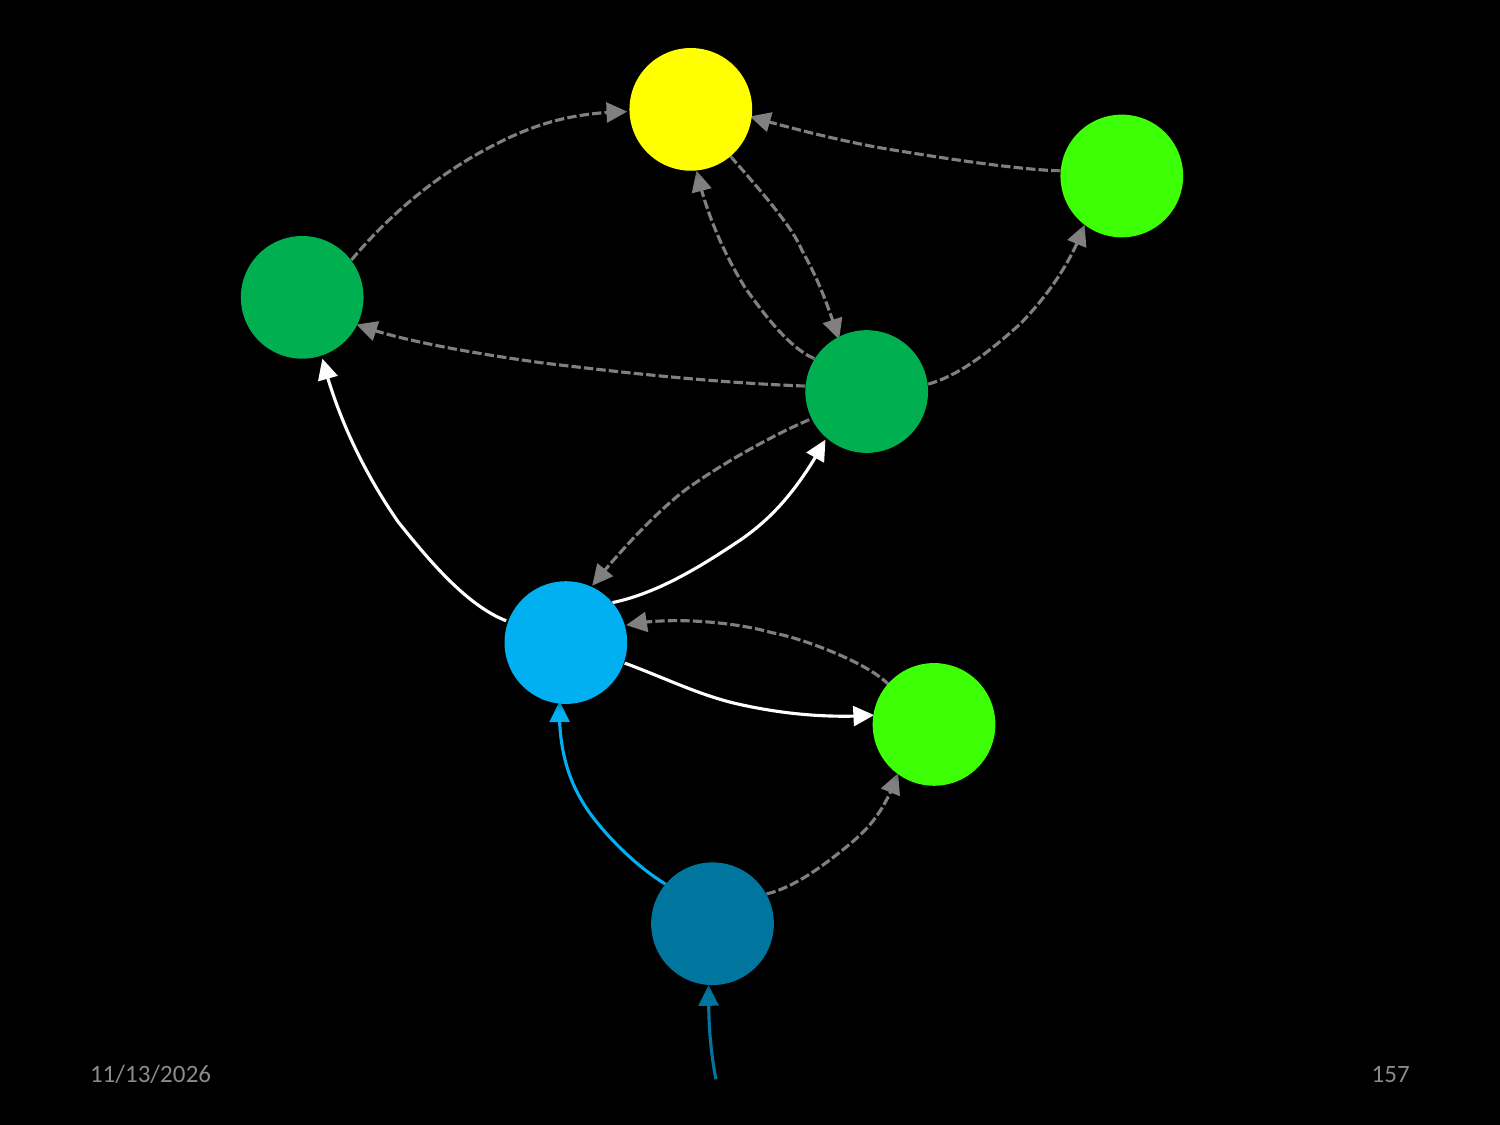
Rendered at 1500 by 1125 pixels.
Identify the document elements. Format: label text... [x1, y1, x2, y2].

text_box [871, 662, 997, 787]
text_box [756, 112, 1056, 172]
text_box [240, 235, 365, 360]
text_box [549, 712, 665, 883]
text_box [734, 161, 843, 336]
text_box [1059, 113, 1184, 239]
text_box [318, 362, 505, 621]
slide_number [75, 1042, 425, 1103]
text_box [629, 663, 869, 727]
text_box [352, 102, 624, 259]
text_box [628, 47, 753, 172]
text_box [628, 611, 886, 684]
text_box [691, 178, 813, 358]
text_box [614, 443, 826, 603]
text_box [804, 329, 929, 454]
text_box [650, 861, 775, 986]
text_box [698, 994, 719, 1080]
slide_number 157 [1074, 1042, 1425, 1103]
text_box [768, 779, 900, 894]
text_box [503, 580, 628, 705]
text_box [592, 420, 806, 586]
text_box [931, 230, 1087, 384]
text_box [361, 321, 801, 387]
